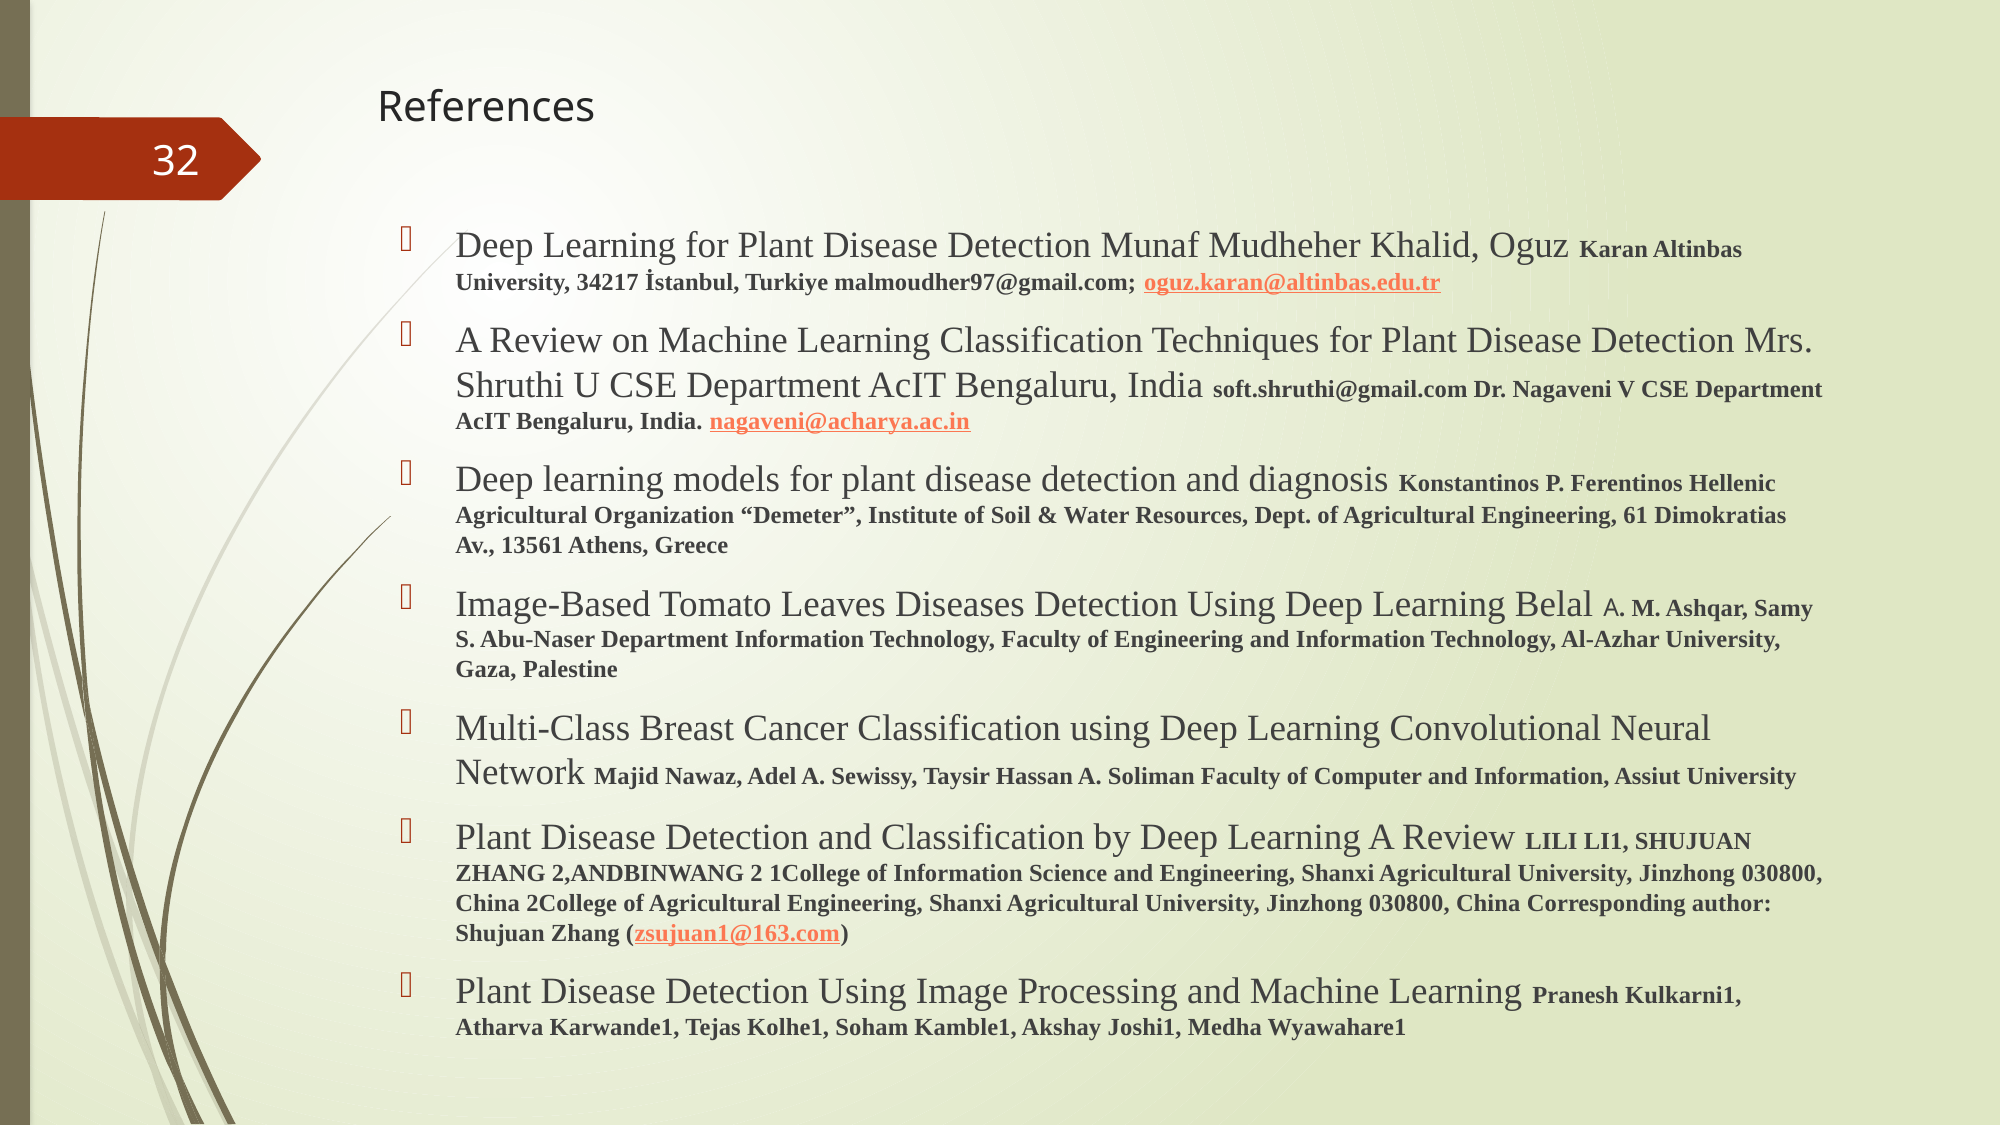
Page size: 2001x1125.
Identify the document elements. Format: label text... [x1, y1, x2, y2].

title References [362, 72, 1414, 139]
list Deep Learning for Plant Disease Detection Munaf Mudheher Khalid, Oguz Karan Altinbas University, 34217 İstanbul, Turkiye malmoudher97@gmail.com; oguz.karan@altinbas.edu.tr A Review on Machine Learning Classification Techniques for Plant Disease Detection Mrs. Shruthi U CSE Department AcIT Bengaluru, India soft.shruthi@gmail.com Dr. Nagaveni V CSE Department AcIT Bengaluru, India. nagaveni@acharya.ac.in Deep learning models for plant disease detection and diagnosis Konstantinos P. Ferentinos Hellenic Agricultural Organization “Demeter”, Institute of Soil & Water Resources, Dept. of Agricultural Engineering, 61 Dimokratias Av., 13561 Athens, Greece Image-Based Tomato Leaves Diseases Detection Using Deep Learning Belal A. M. Ashqar, Samy S. Abu-Naser Department Information Technology, Faculty of Engineering and Information Technology, Al-Azhar University, Gaza, Palestine Multi-Class Breast Cancer Classification using Deep Learning Convolutional Neural Network Majid Nawaz, Adel A. Sewissy, Taysir Hassan A. Soliman Faculty of Computer and Information, Assiut University Plant Disease Detection and Classification by Deep Learning A Review LILI LI1, SHUJUAN ZHANG 2,ANDBINWANG 2 1College of Information Science and Engineering, Shanxi Agricultural University, Jinzhong 030800, China 2College of Agricultural Engineering, Shanxi Agricultural University, Jinzhong 030800, China Corresponding author: Shujuan Zhang (zsujuan1@163.com) Plant Disease Detection Using Image Processing and Machine Learning Pranesh Kulkarni1, Atharva Karwande1, Tejas Kolhe1, Soham Kamble1, Akshay Joshi1, Medha Wyawahare1 [384, 213, 1848, 1053]
slide_number 32 [87, 129, 216, 190]
